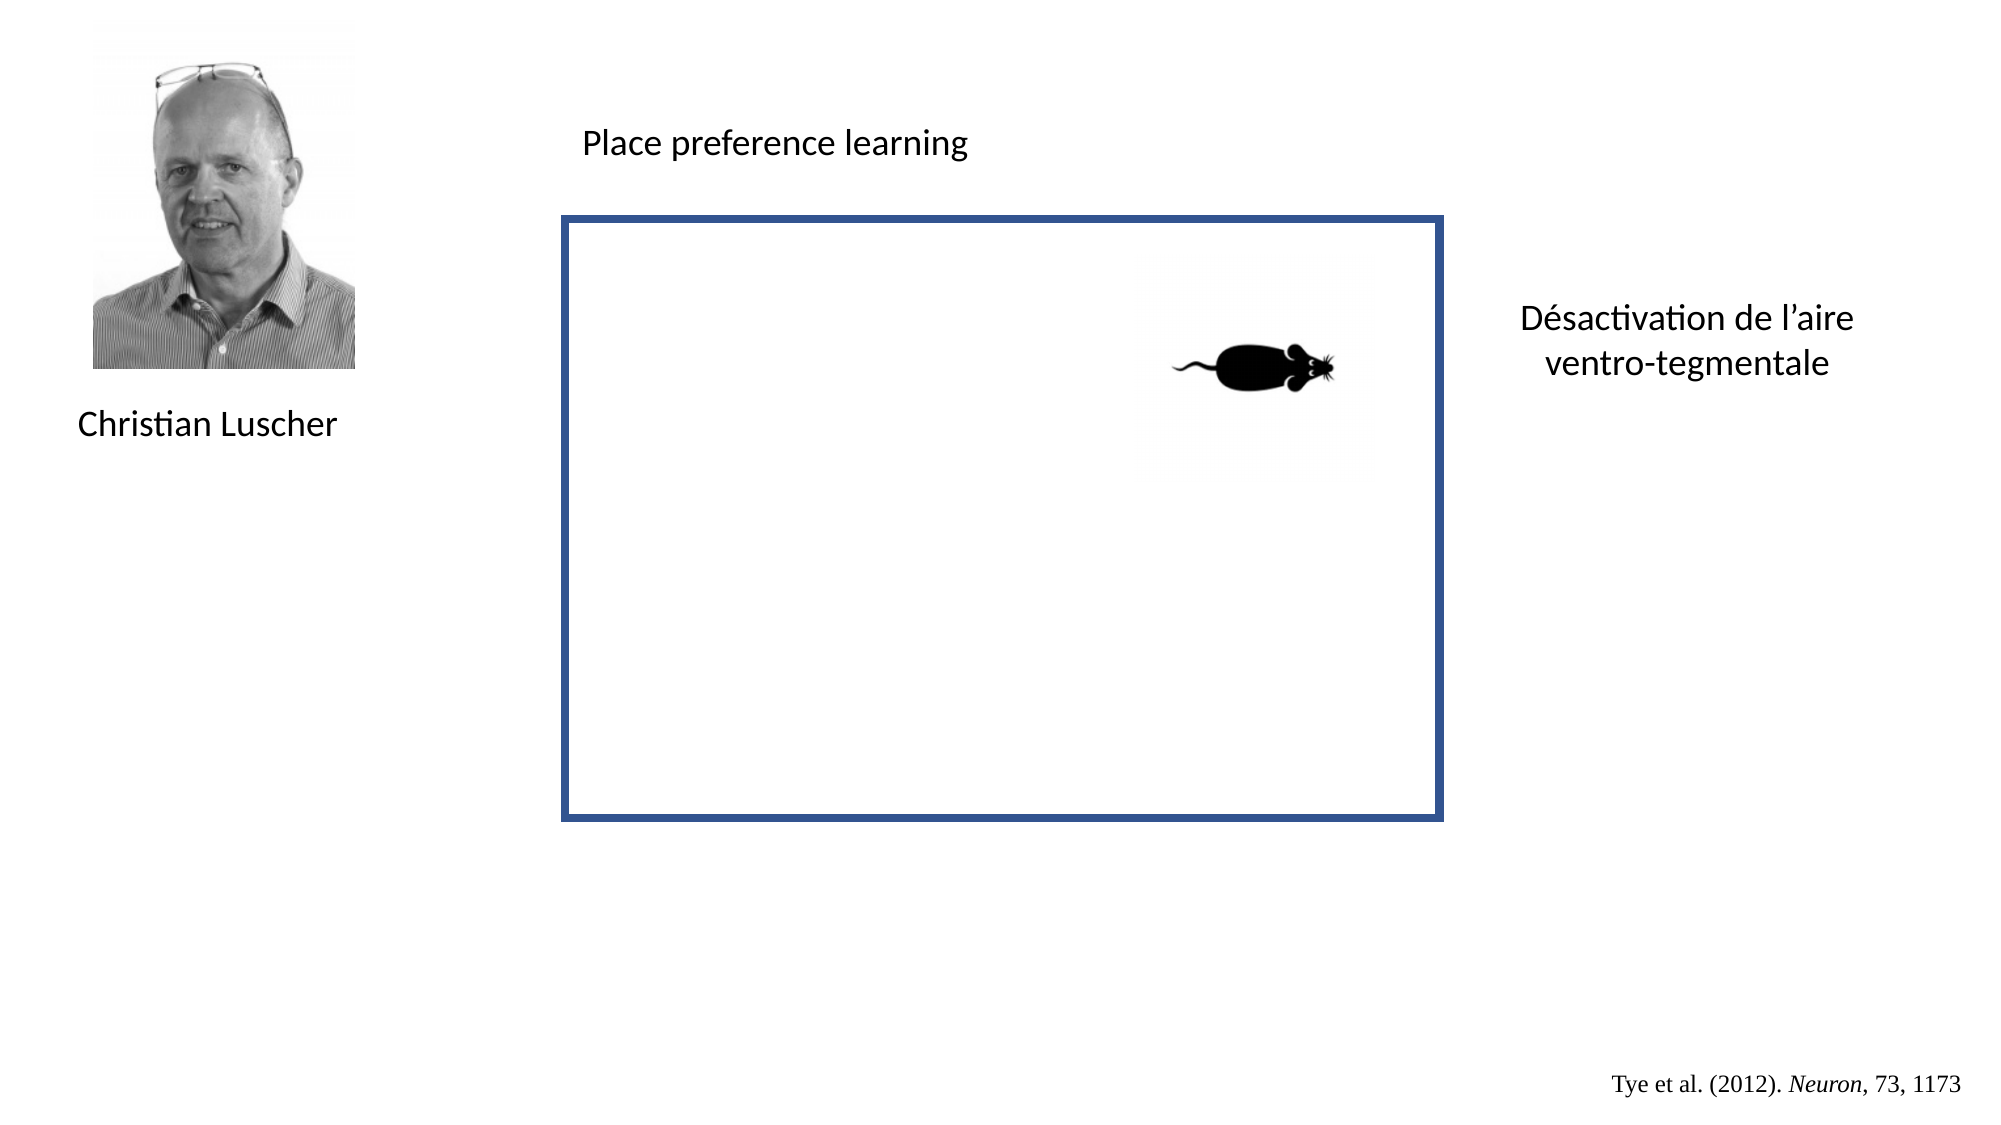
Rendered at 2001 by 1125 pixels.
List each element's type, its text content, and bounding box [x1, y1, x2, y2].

picture [1135, 248, 1375, 488]
text_box [564, 218, 1441, 819]
text_box Place preference learning [567, 110, 984, 171]
text_box Christian Luscher [63, 391, 354, 452]
picture [93, 20, 355, 369]
text_box Désactivation de l’aire ventro-tegmentale [1487, 285, 1888, 391]
text_box Tye et al. (2012). Neuron, 73, 1173 [1596, 1060, 1977, 1105]
